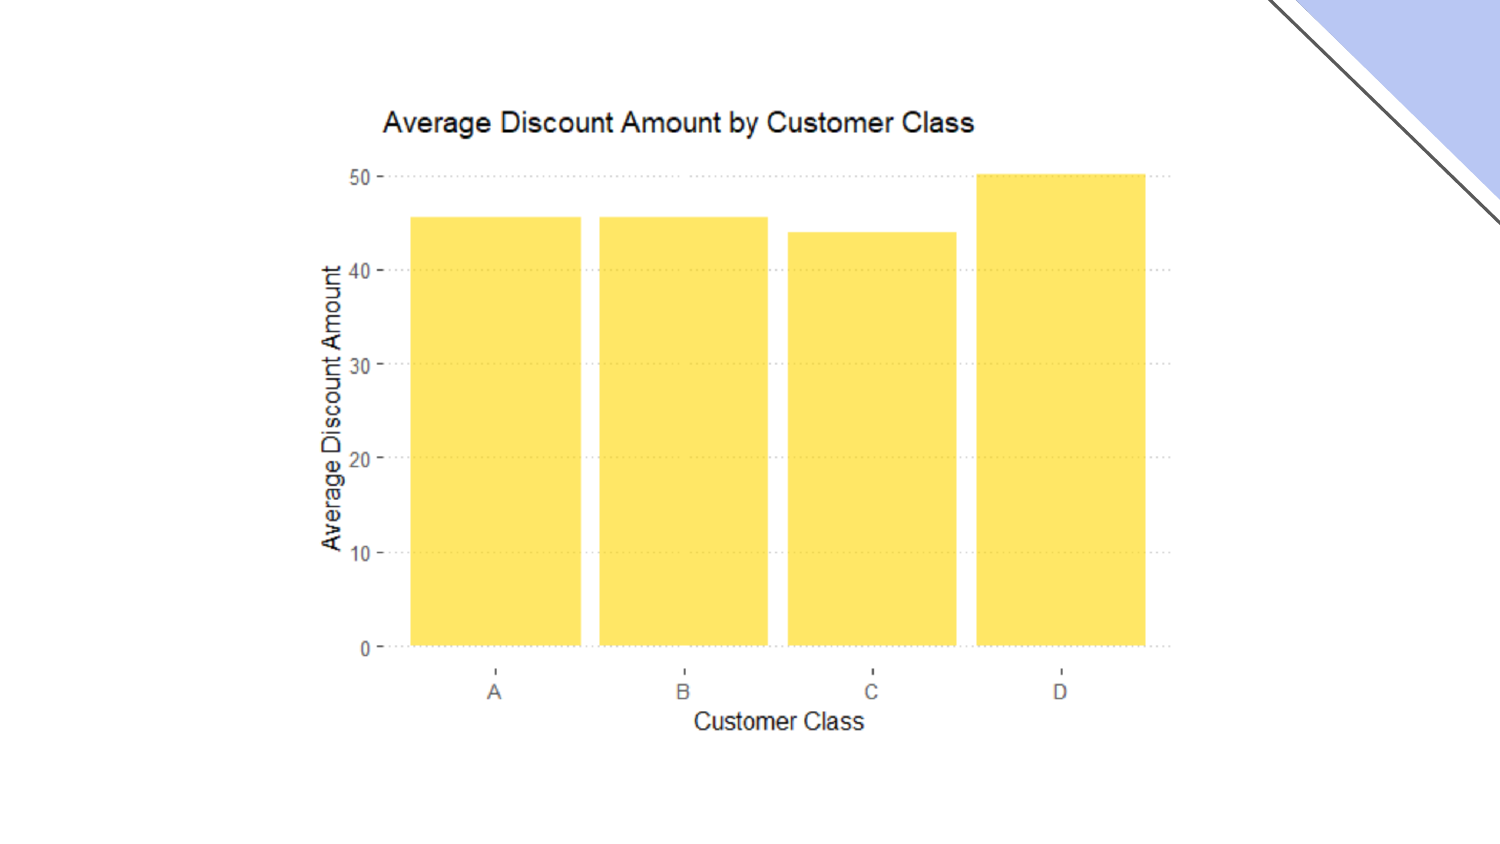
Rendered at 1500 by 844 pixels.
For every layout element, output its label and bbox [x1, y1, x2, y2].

text_box [1296, 0, 1500, 199]
picture [318, 105, 1182, 738]
